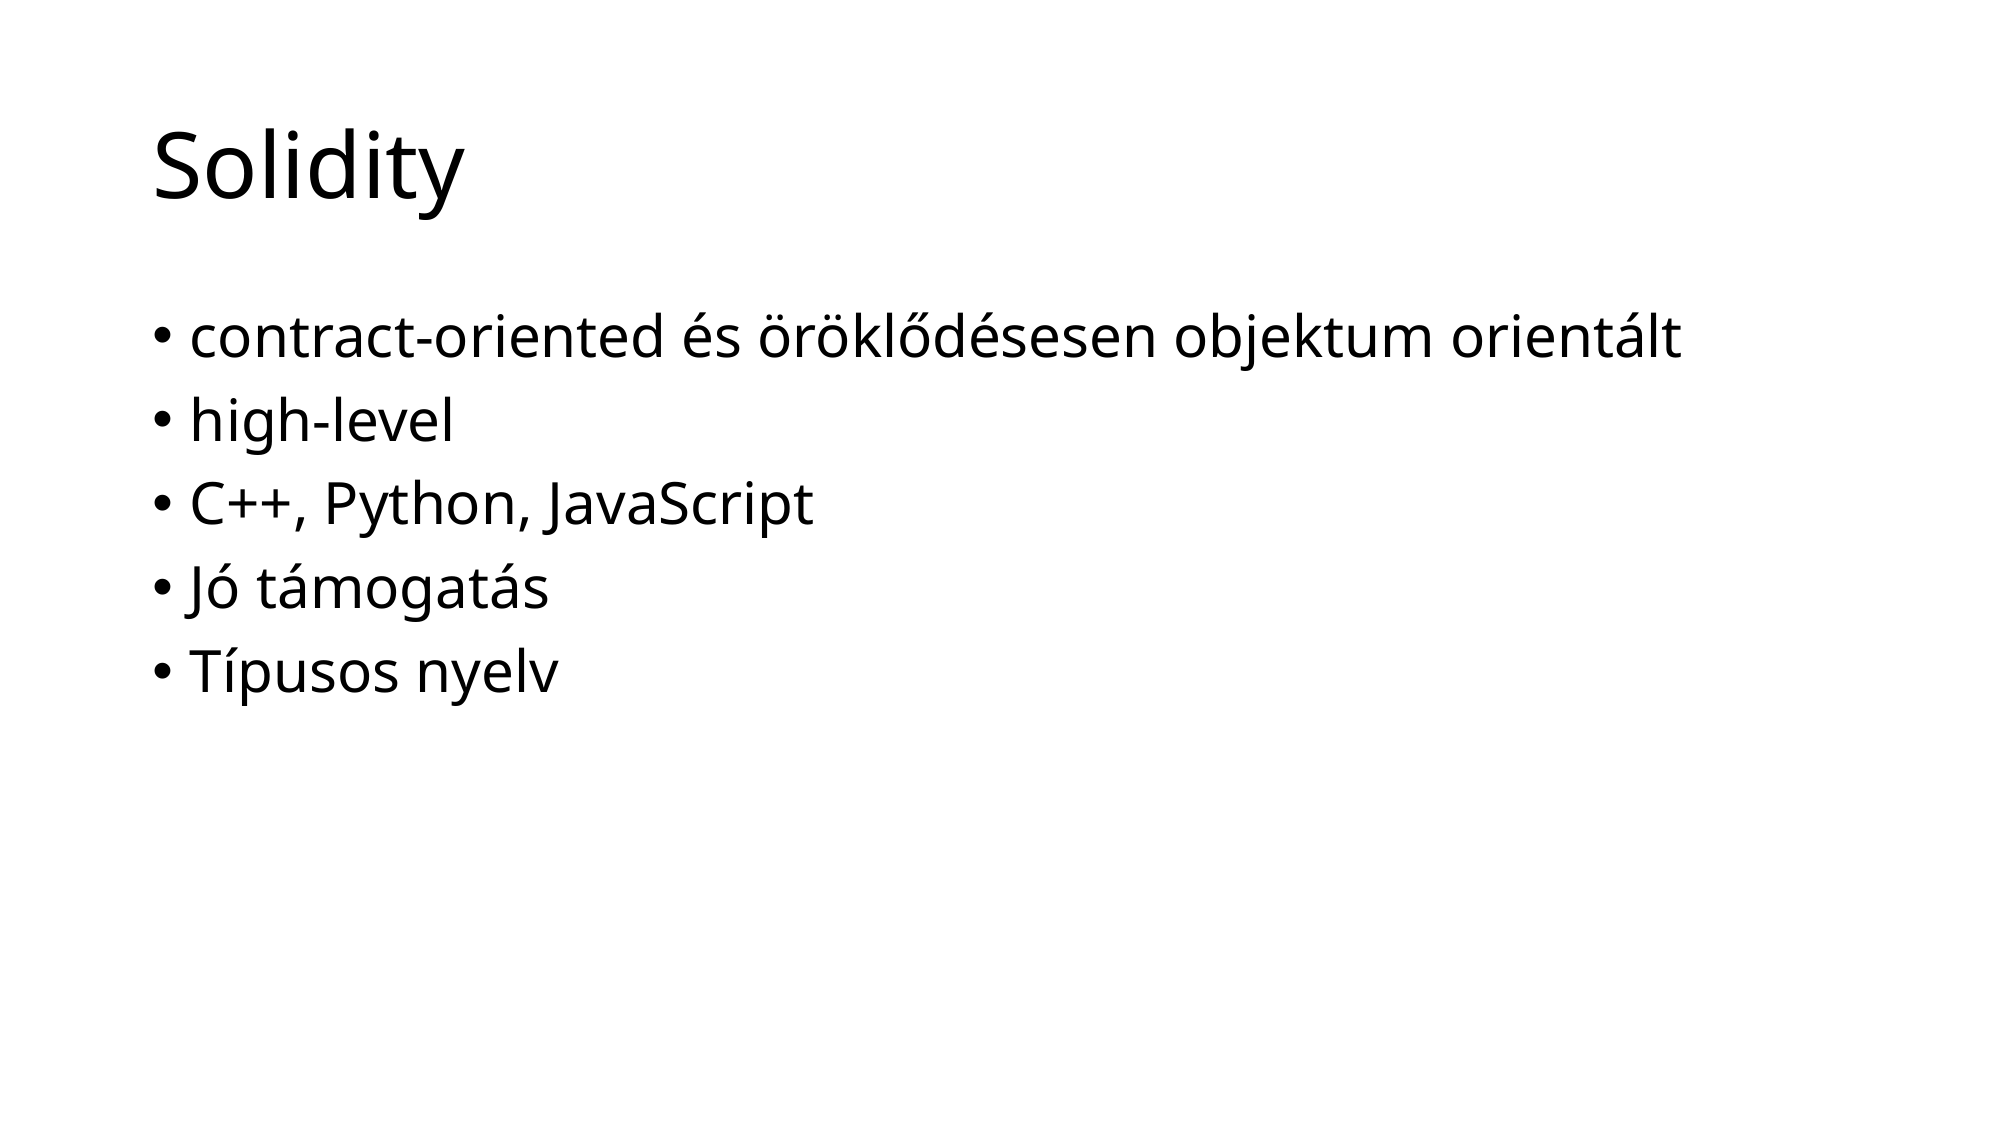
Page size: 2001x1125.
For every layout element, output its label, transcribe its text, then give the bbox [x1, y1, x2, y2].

list contract-oriented és öröklődésesen objektum orientált high-level C++, Python, JavaScript Jó támogatás Típusos nyelv [137, 299, 1863, 1014]
title Solidity [137, 59, 1863, 278]
